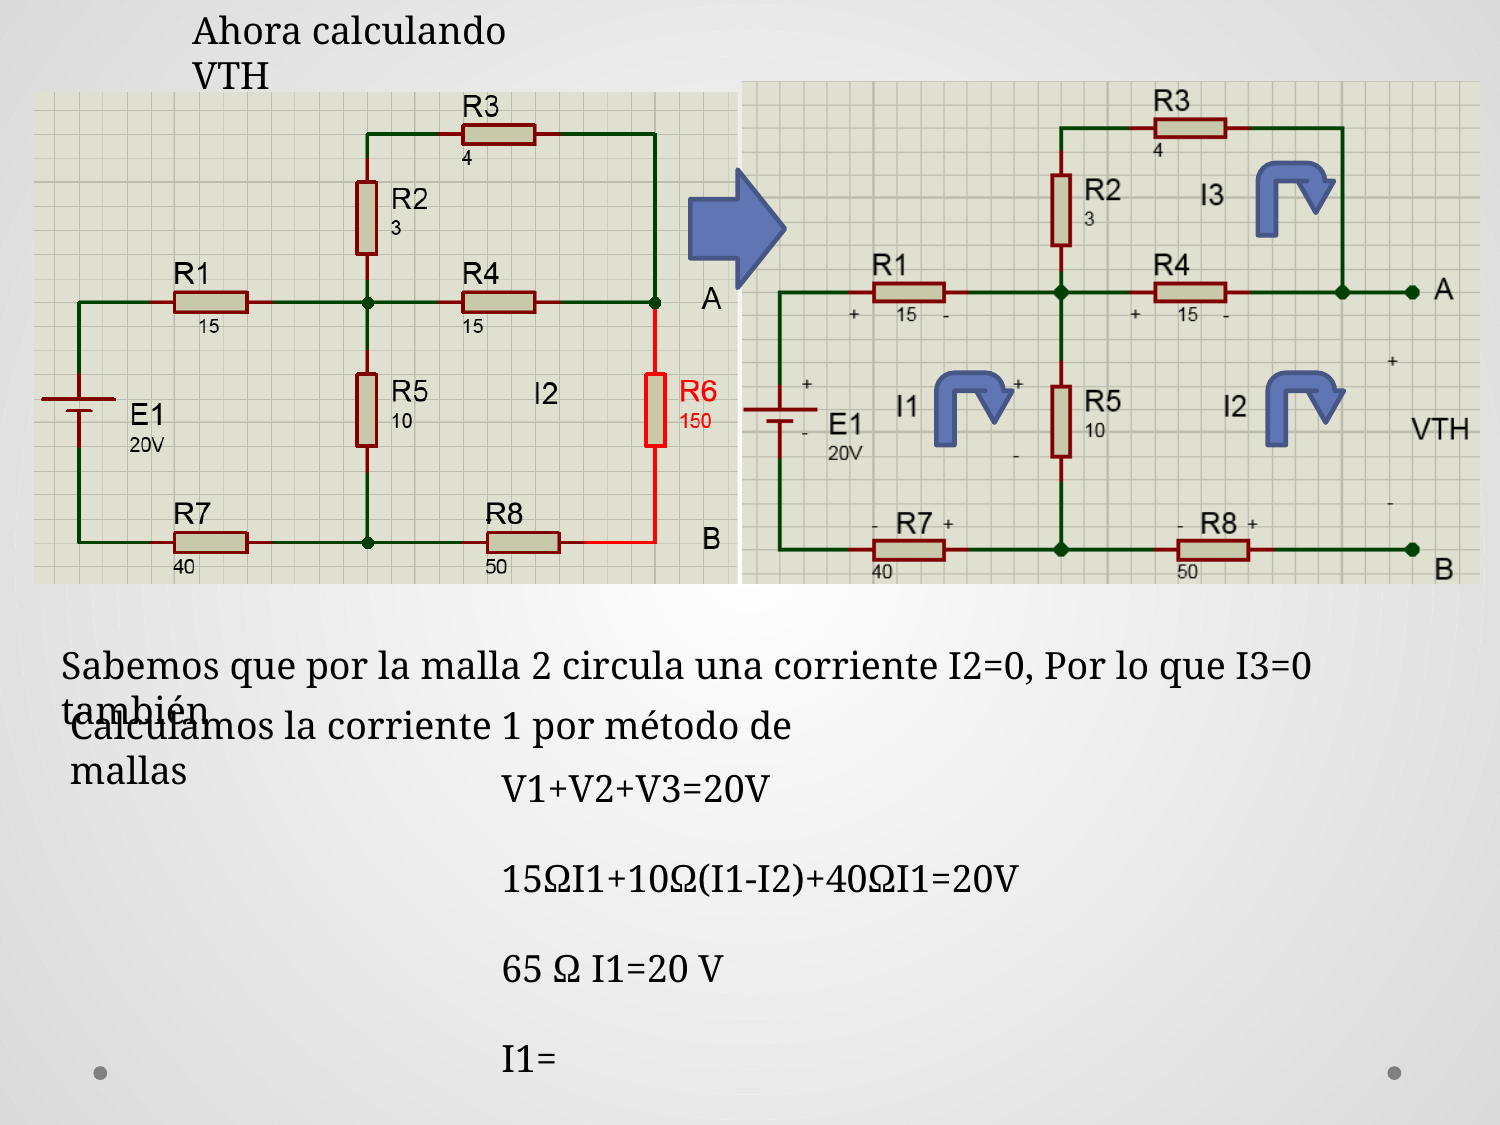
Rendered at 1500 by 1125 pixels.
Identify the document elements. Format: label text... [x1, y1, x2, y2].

picture [741, 81, 1481, 584]
text_box Calculamos la corriente 1 por método de mallas [55, 694, 894, 800]
picture [33, 92, 738, 584]
text_box Sabemos que por la malla 2 circula una corriente I2=0, Por lo que I3=0 también [46, 634, 1436, 740]
text_box Ahora calculando VTH [177, 0, 610, 90]
